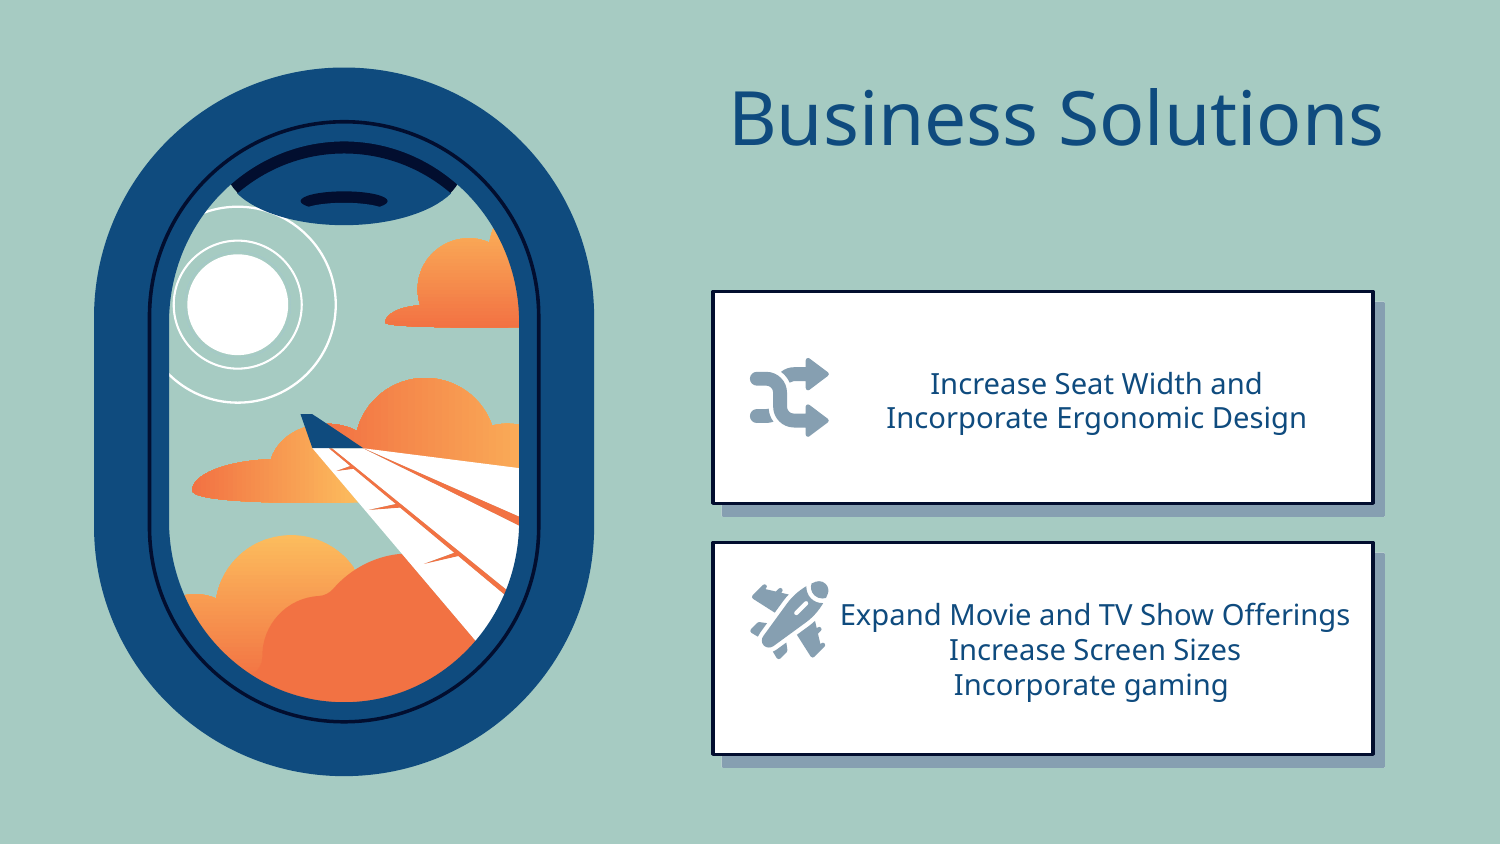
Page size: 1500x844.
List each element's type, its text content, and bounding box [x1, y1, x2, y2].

text_box [713, 542, 1374, 755]
title Business Solutions [713, 30, 1423, 201]
text_box [713, 291, 1374, 504]
subtitle Increase Seat Width and Incorporate Ergonomic Design [853, 296, 1340, 504]
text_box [749, 357, 830, 438]
subtitle Expand Movie and TV Show Offerings Increase Screen Sizes Incorporate gaming [807, 544, 1384, 753]
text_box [93, 67, 595, 777]
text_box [749, 580, 830, 660]
